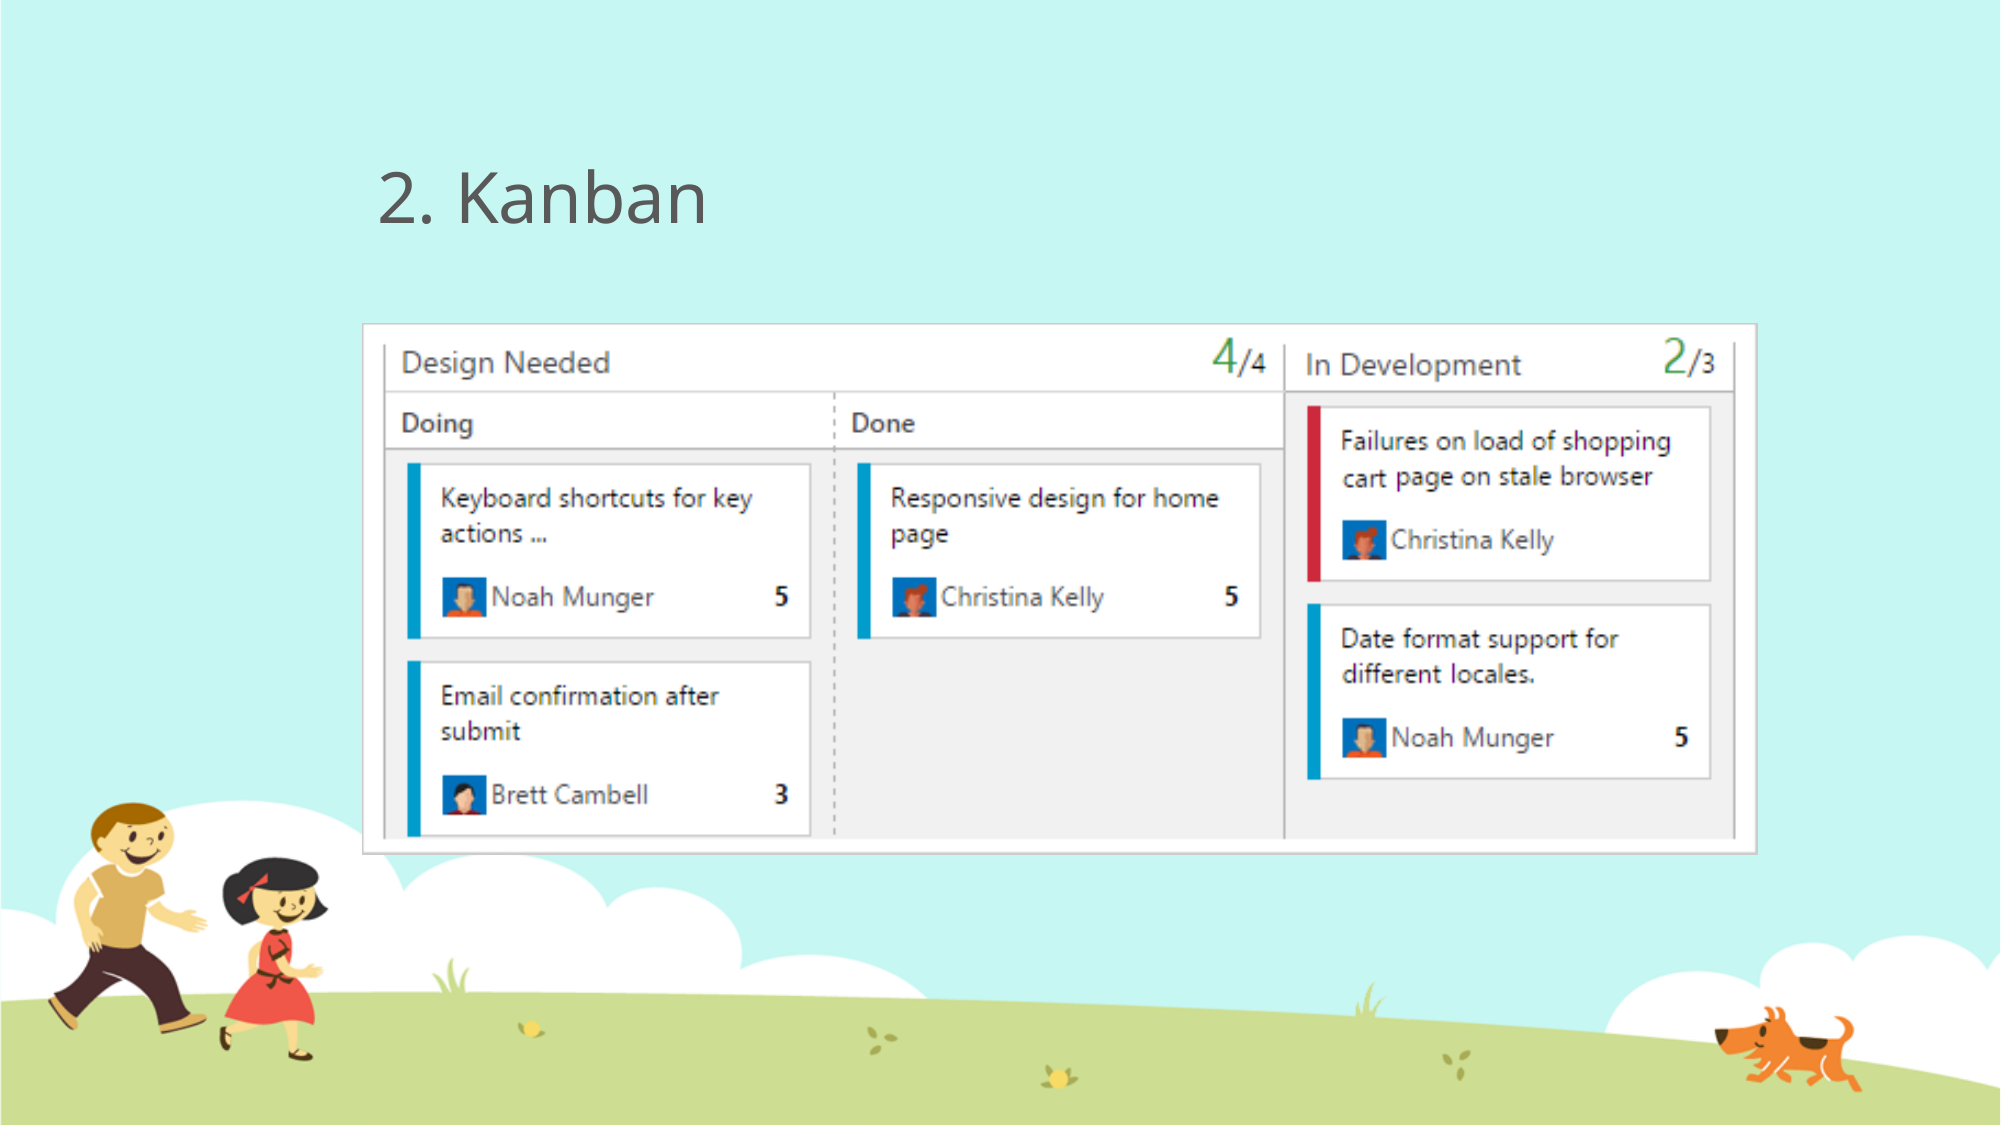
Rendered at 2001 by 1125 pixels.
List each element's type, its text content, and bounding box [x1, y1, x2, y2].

title 2. Kanban [362, 50, 1900, 247]
picture [0, 0, 2001, 1125]
